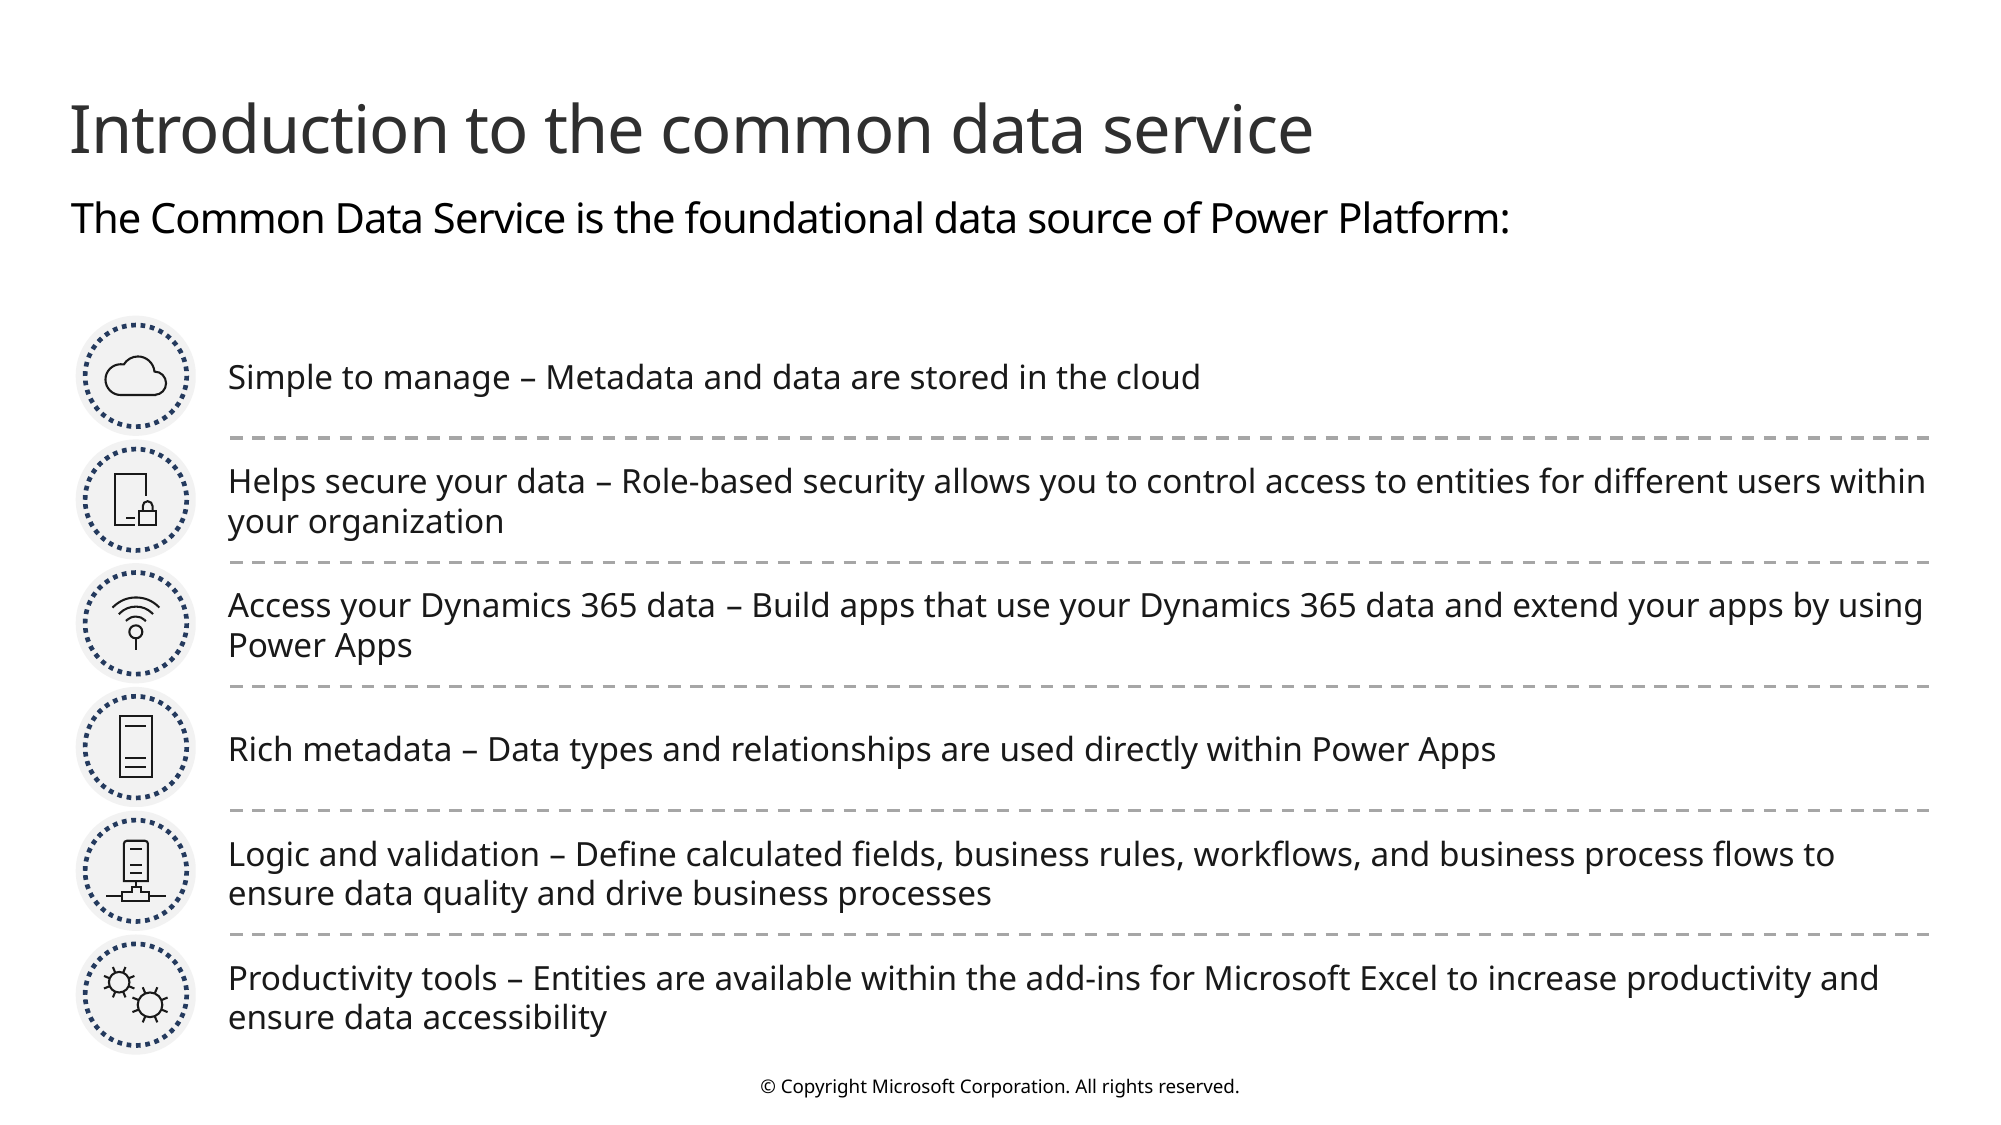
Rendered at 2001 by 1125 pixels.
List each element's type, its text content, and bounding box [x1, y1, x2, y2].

picture [75, 686, 196, 808]
picture [75, 315, 196, 436]
picture [75, 810, 196, 931]
list Simple to manage – Metadata and data are stored in the cloud [227, 321, 1932, 431]
list Access your Dynamics 365 data – Build apps that use your Dynamics 365 data and extend your apps by using Power Apps [227, 570, 1932, 679]
title Introduction to the common data service [68, 72, 1930, 184]
list Rich metadata – Data types and relationships are used directly within Power Apps [227, 694, 1932, 803]
picture [75, 438, 196, 560]
picture [75, 562, 196, 684]
picture [75, 933, 196, 1055]
list The Common Data Service is the foundational data source of Power Platform: [70, 191, 1932, 243]
list Logic and validation – Define calculated fields, business rules, workflows, and business process flows to ensure data quality and drive business processes [227, 818, 1932, 927]
list Productivity tools – Entities are available within the add-ins for Microsoft Excel to increase productivity and ensure data accessibility [227, 942, 1932, 1051]
list Helps secure your data – Role-based security allows you to control access to entities for different users within your organization [227, 445, 1932, 555]
